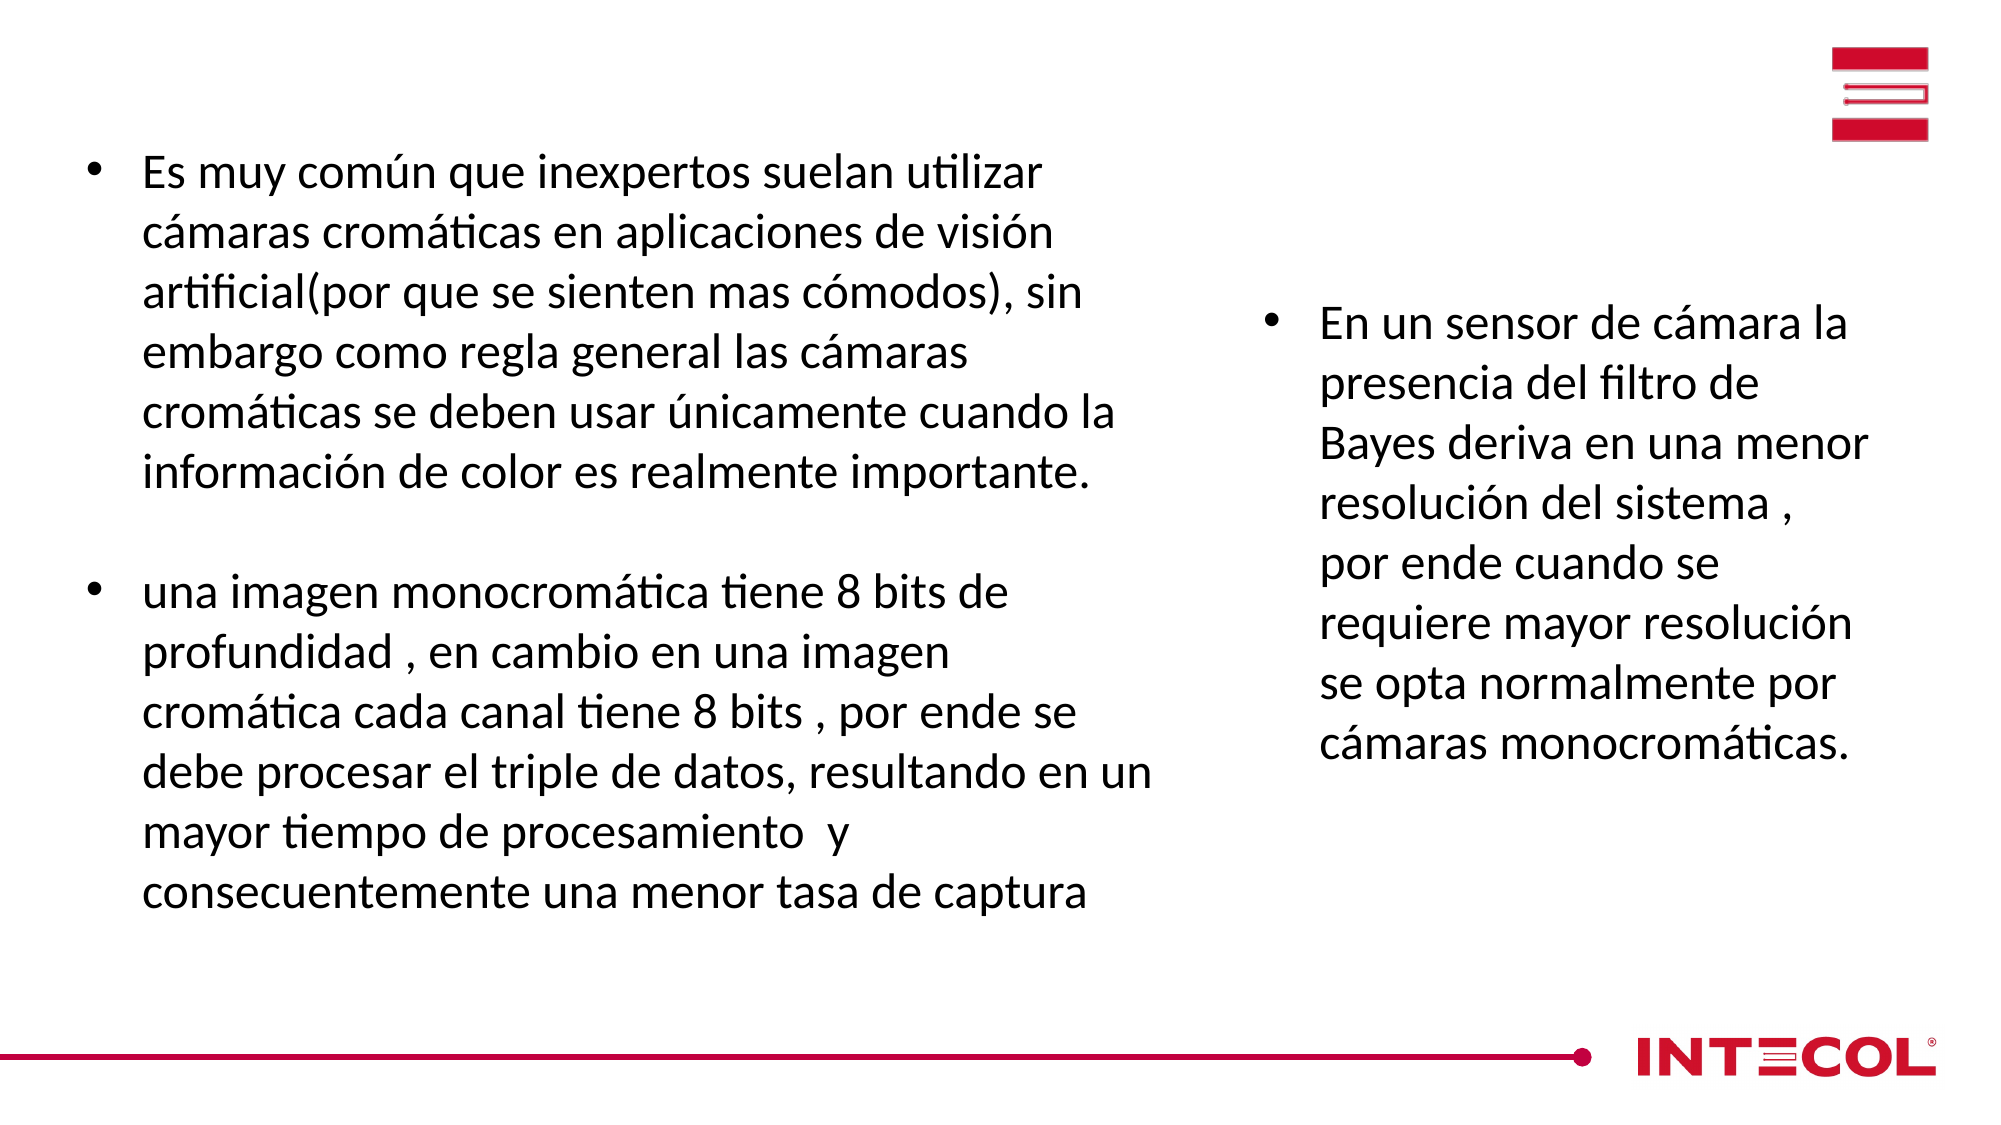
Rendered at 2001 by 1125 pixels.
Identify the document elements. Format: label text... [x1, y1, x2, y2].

picture [1787, 0, 1974, 186]
picture [1631, 1024, 1945, 1090]
text_box En un sensor de cámara la presencia del filtro de Bayes deriva en una menor resolución del sistema , por ende cuando se requiere mayor resolución se opta normalmente por cámaras monocromáticas. [1248, 282, 1890, 777]
text_box Es muy común que inexpertos suelan utilizar cámaras cromáticas en aplicaciones de visión artificial(por que se sienten mas cómodos), sin embargo como regla general las cámaras cromáticas se deben usar únicamente cuando la información de color es realmente importante. una imagen monocromática tiene 8 bits de profundidad , en cambio en una imagen cromática cada canal tiene 8 bits , por ende se debe procesar el triple de datos, resultando en un mayor tiempo de procesamiento y consecuentemente una menor tasa de captura [71, 130, 1174, 926]
